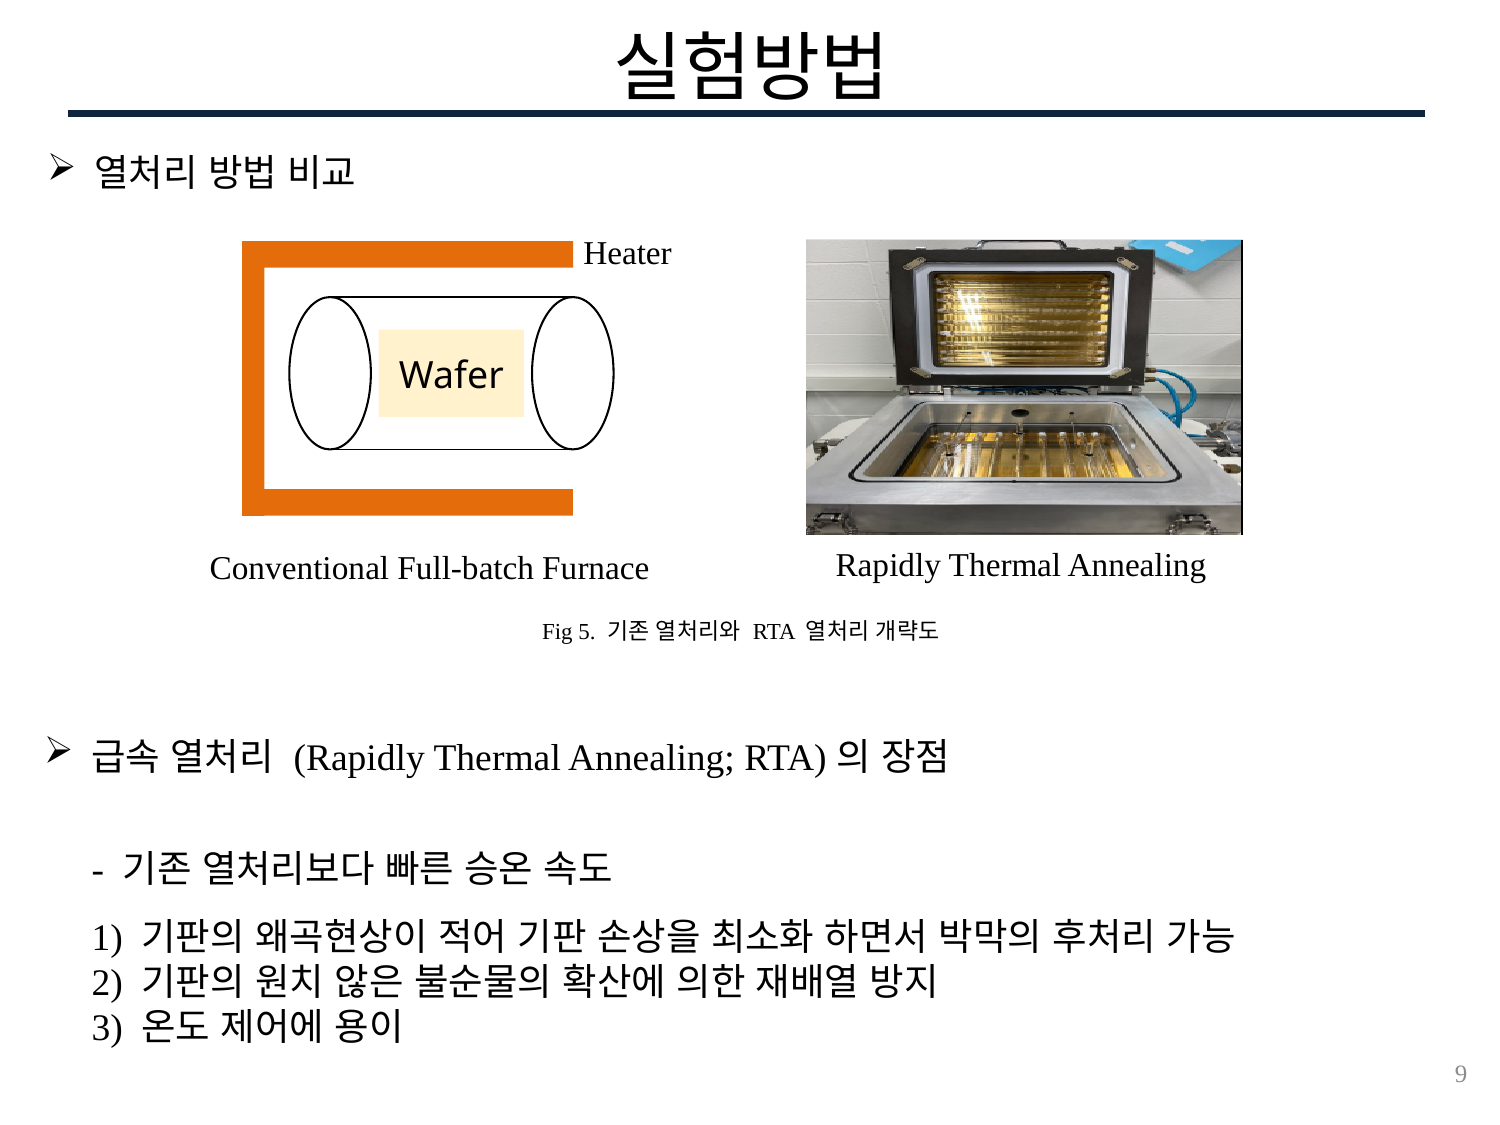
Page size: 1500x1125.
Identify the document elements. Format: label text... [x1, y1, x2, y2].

text_box Conventional Full-batch Furnace [194, 538, 680, 594]
text_box Heater [568, 224, 977, 279]
text_box v [529, 294, 616, 452]
text_box Wafer [377, 328, 526, 419]
text_box 실험방법 [598, 12, 905, 112]
text_box v [287, 294, 373, 452]
text_box 급속 열처리 (Rapidly Thermal Annealing; RTA)의 장점 - 기존 열처리보다 빠른 승온 속도 1) 기판의 왜곡현상이 적어 기판 손상을 최소화 하면서 박막의 후처리 가능 2) 기판의 원치 않은 불순물의 확산에 의한 재배열 방지 3) 온도 제어에 용이 [29, 725, 1500, 1056]
text_box Rapidly Thermal Annealing [820, 543, 1229, 591]
text_box [267, 239, 568, 270]
slide_number 9 [1132, 1056, 1483, 1103]
text_box [240, 487, 575, 518]
text_box 열처리 방법 비교 [32, 96, 1500, 202]
text_box Fig 5. 기존 열처리와 RTA 열처리 개략도 [527, 609, 955, 652]
picture [806, 239, 1244, 535]
text_box [240, 239, 267, 487]
